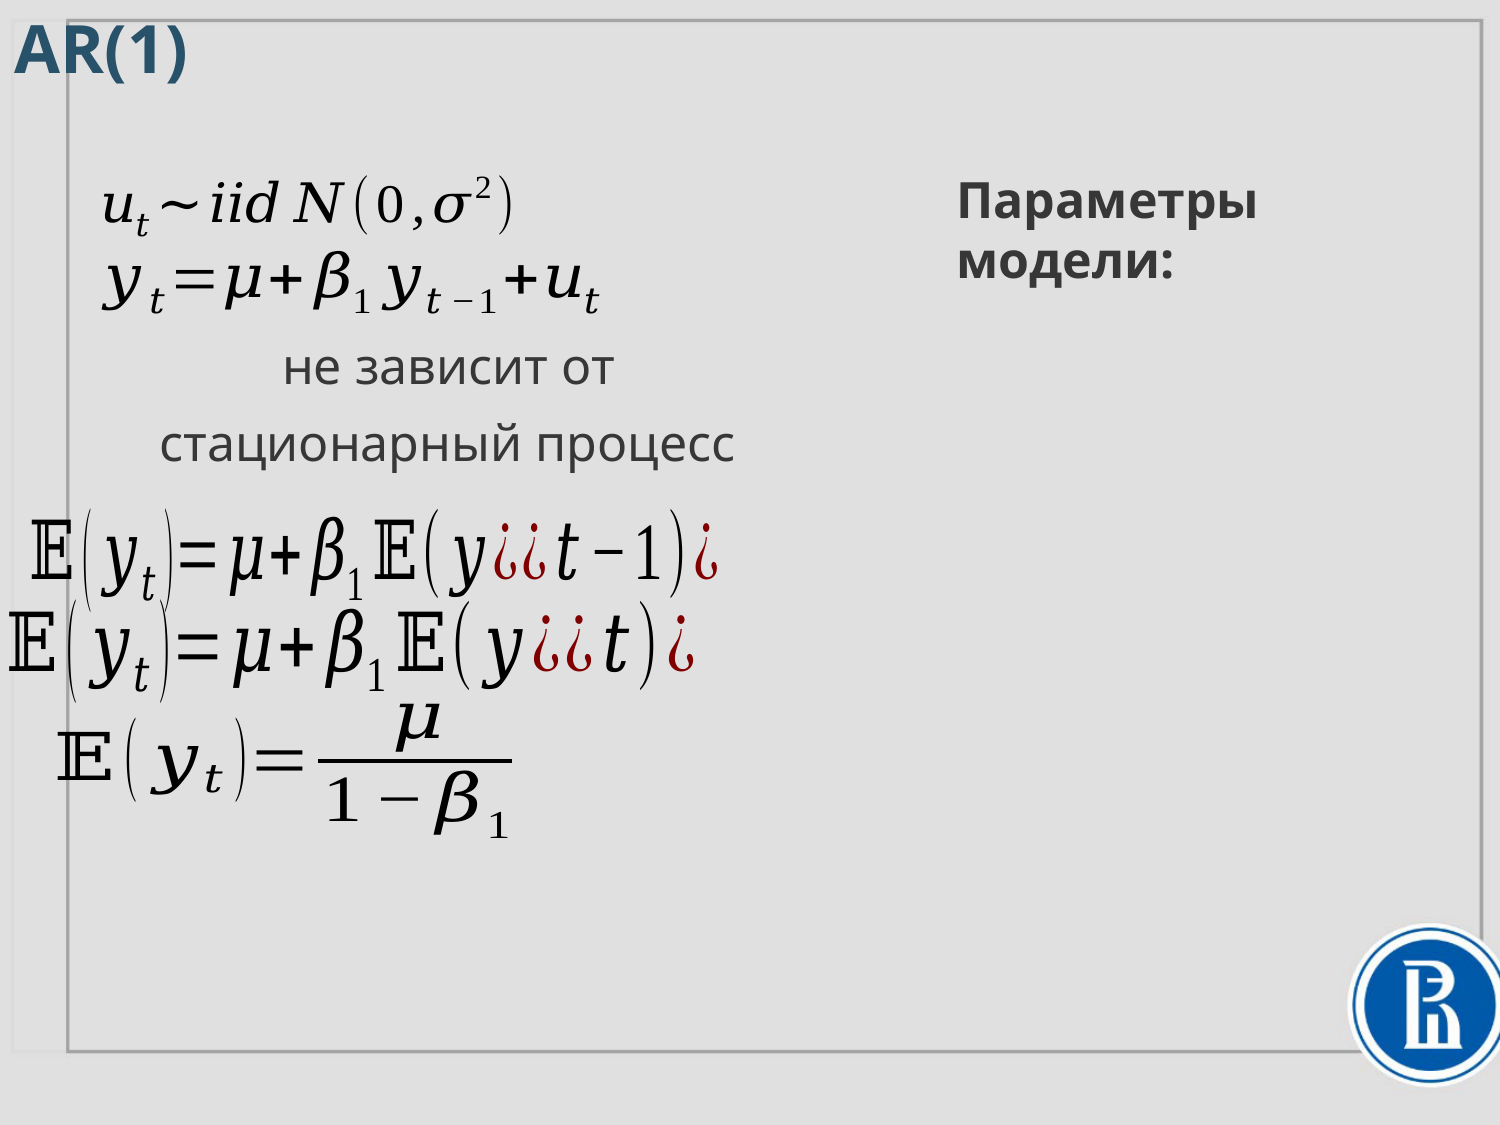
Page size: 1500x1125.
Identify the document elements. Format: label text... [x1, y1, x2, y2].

text_box AR(1) [0, 0, 1500, 96]
picture [0, 96, 1500, 1125]
